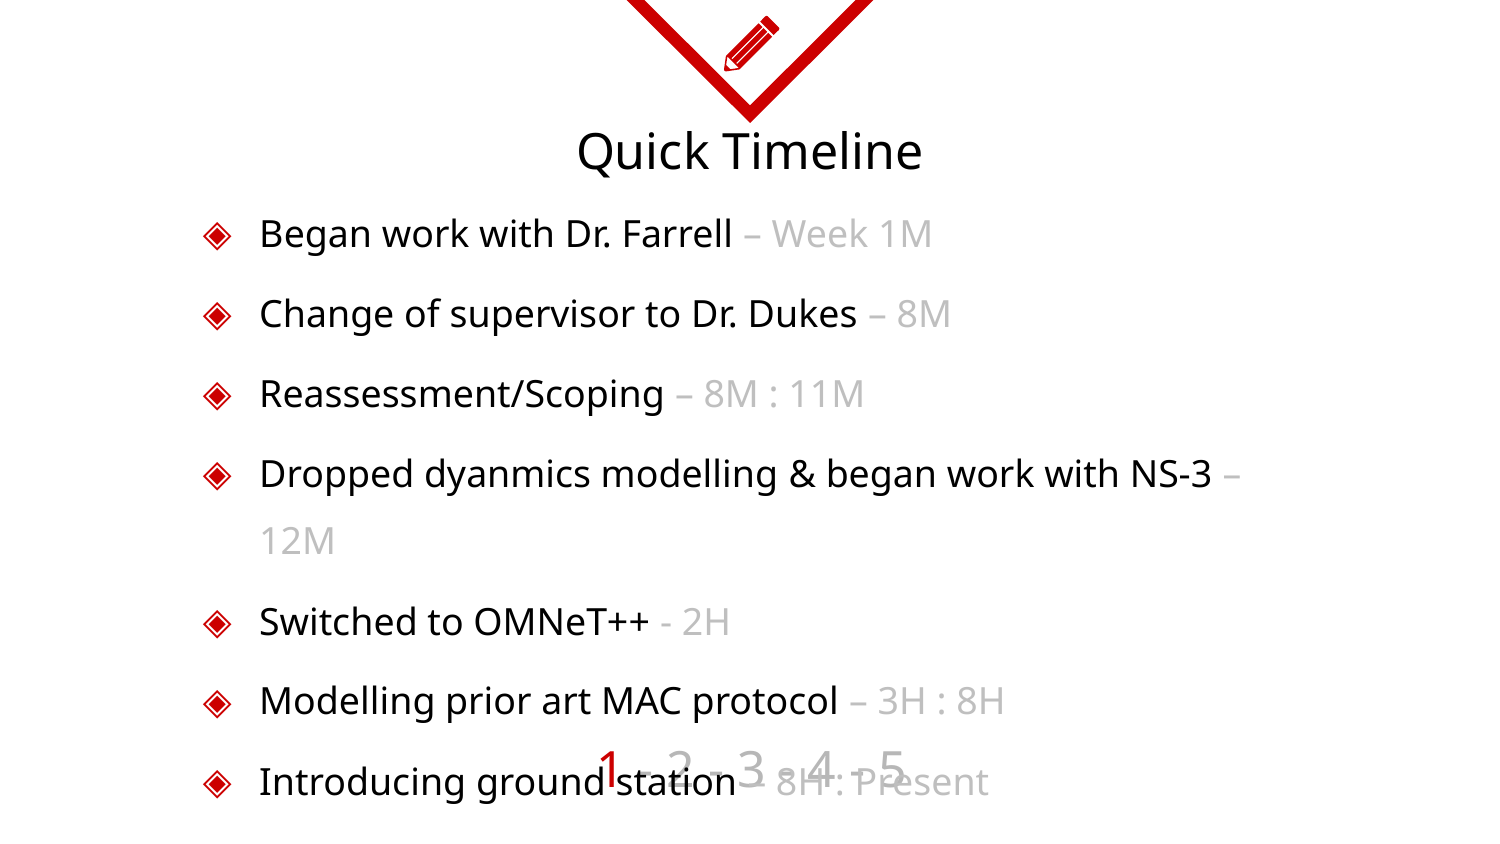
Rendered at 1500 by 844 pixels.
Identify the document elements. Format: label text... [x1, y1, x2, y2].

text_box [723, 15, 780, 72]
title 1 - 2 - 3 - 4 - 5 [350, 741, 1153, 844]
title Quick Timeline [169, 104, 1331, 172]
list Began work with Dr. Farrell – Week 1M Change of supervisor to Dr. Dukes – 8M Reassessment/Scoping – 8M : 11M Dropped dyanmics modelling & began work with NS-3 – 12M Switched to OMNeT++ - 2H Modelling prior art MAC protocol – 3H : 8H Introducing ground station – 8H : Present [169, 172, 1331, 741]
